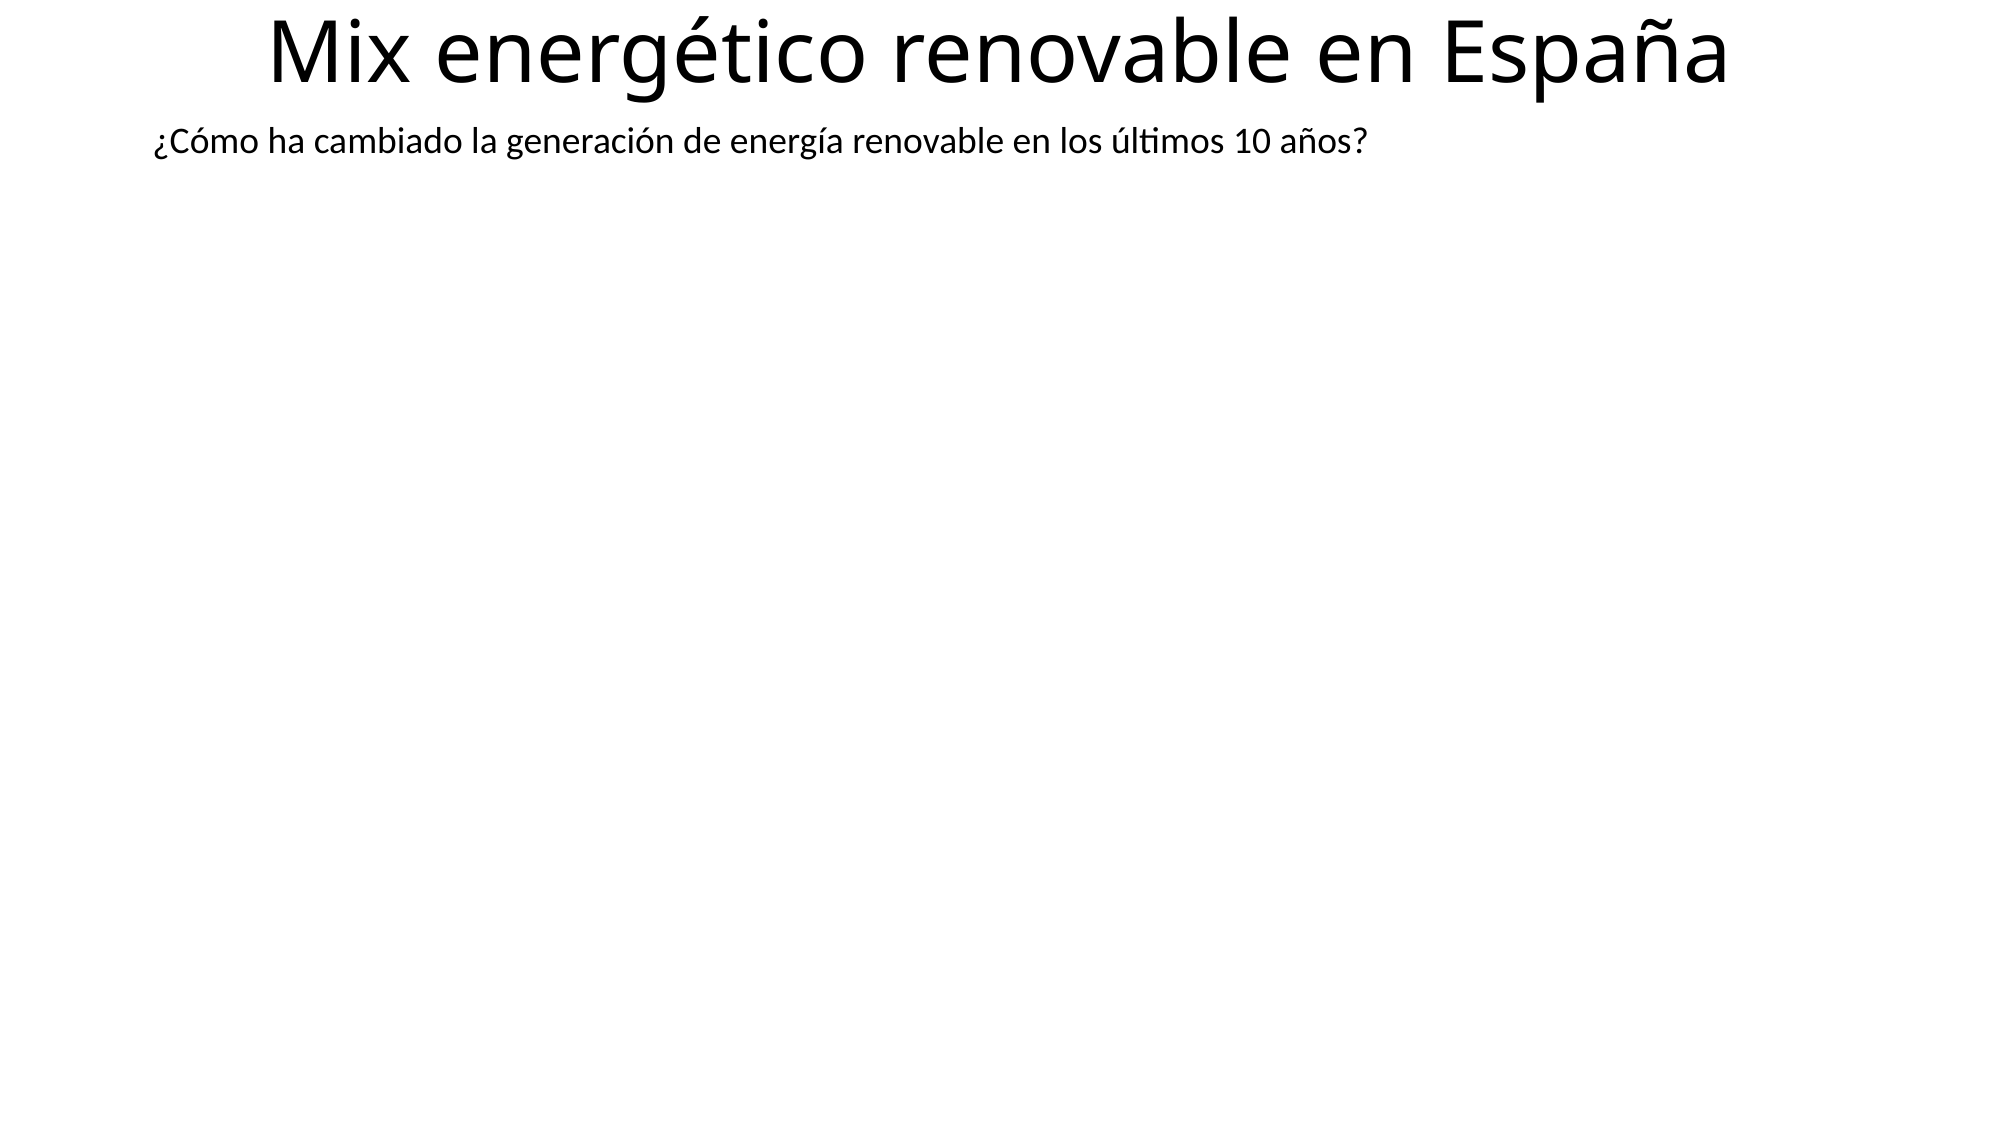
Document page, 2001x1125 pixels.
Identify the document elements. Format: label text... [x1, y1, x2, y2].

text_box ¿Cómo ha cambiado la generación de energía renovable en los últimos 10 años? [137, 108, 1738, 169]
title Mix energético renovable en España [137, 0, 1863, 109]
